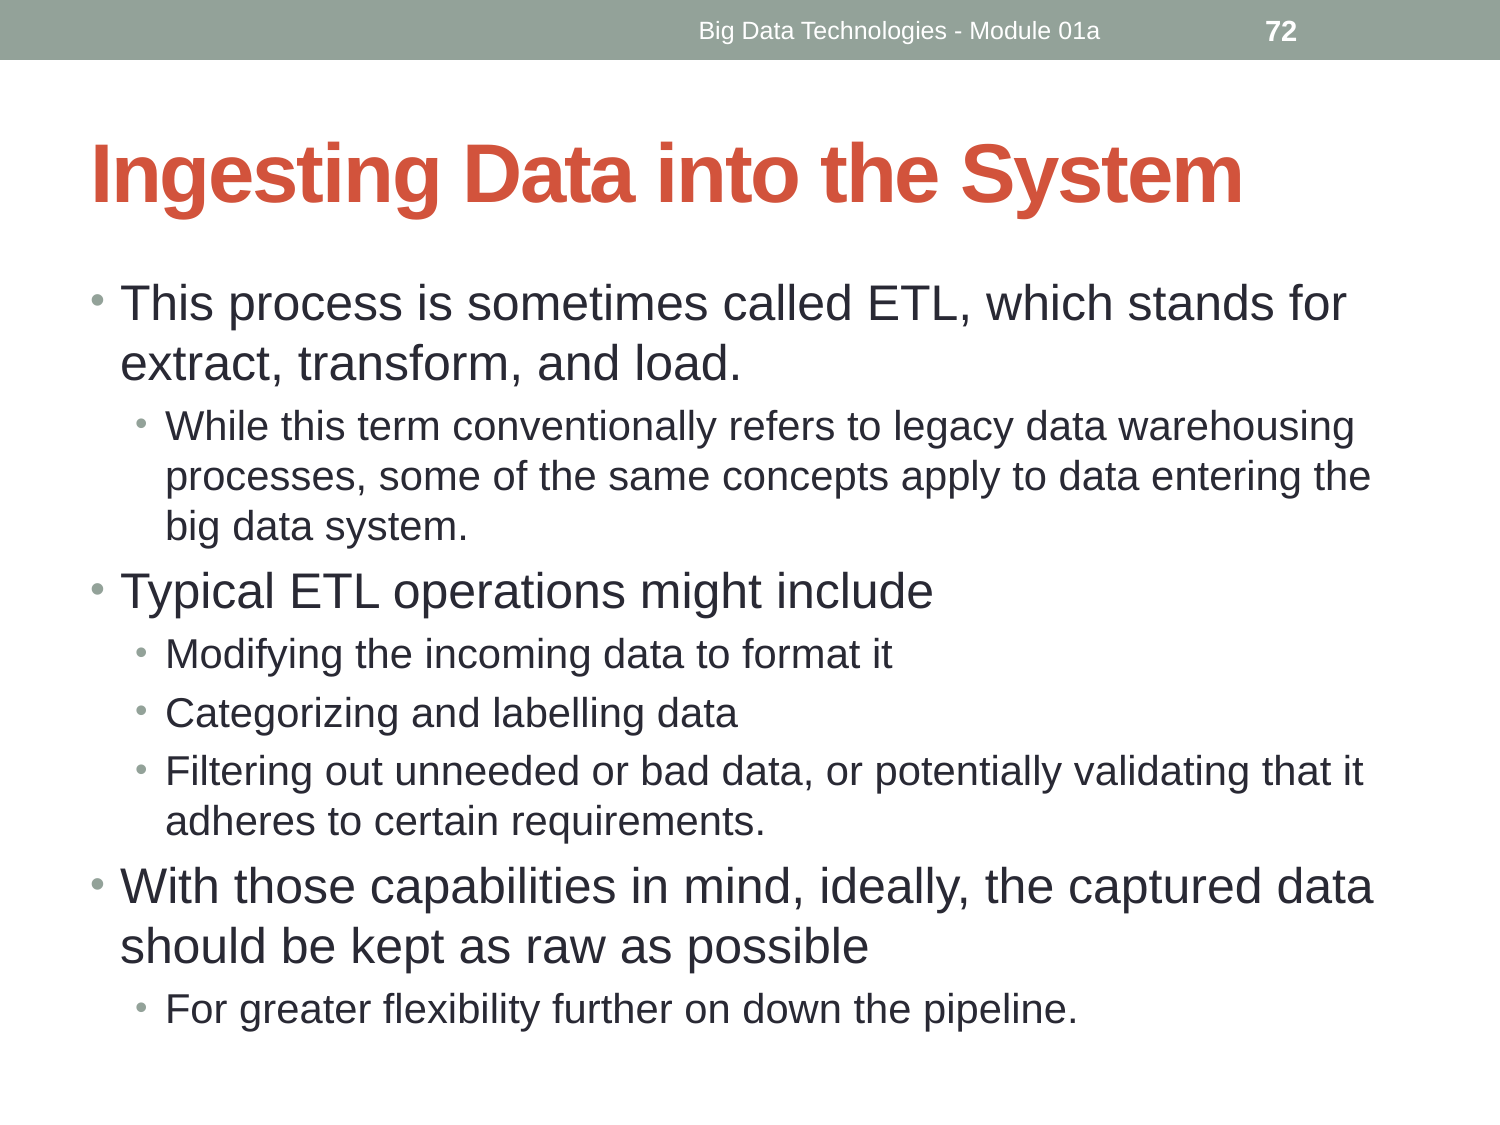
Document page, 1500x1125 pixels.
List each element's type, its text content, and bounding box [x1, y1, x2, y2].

slide_number 72 [1250, 3, 1425, 57]
title Ingesting Data into the System [75, 87, 1425, 250]
footer Big Data Technologies - Module 01a [562, 3, 1238, 57]
list This process is sometimes called ETL, which stands for extract, transform, and load. While this term conventionally refers to legacy data warehousing processes, some of the same concepts apply to data entering the big data system. Typical ETL operations might include Modifying the incoming data to format it Categorizing and labelling data Filtering out unneeded or bad data, or potentially validating that it adheres to certain requirements. With those capabilities in mind, ideally, the captured data should be kept as raw as possible For greater flexibility further on down the pipeline. [75, 262, 1425, 1063]
